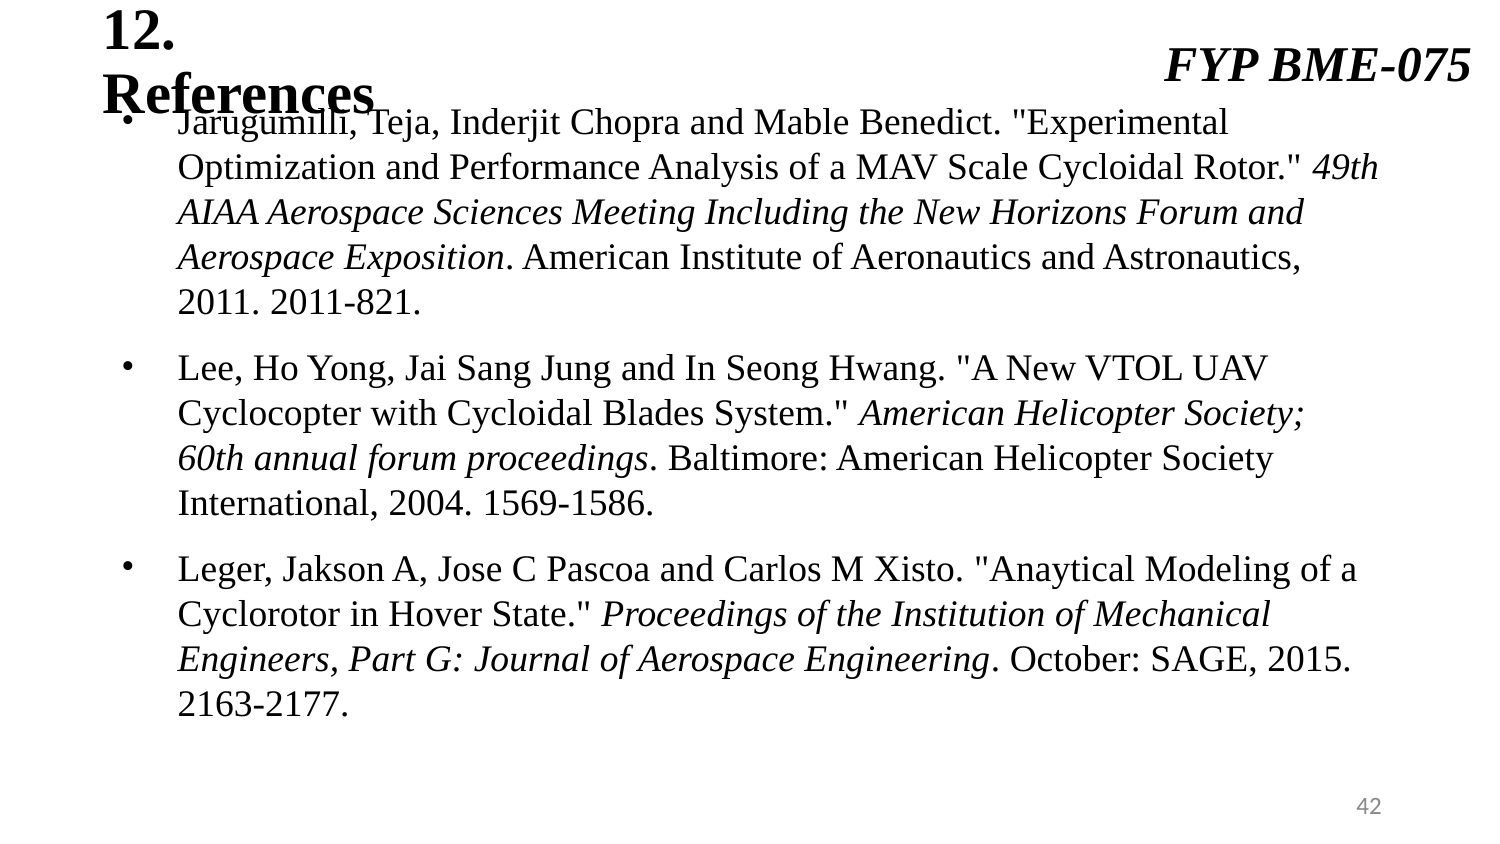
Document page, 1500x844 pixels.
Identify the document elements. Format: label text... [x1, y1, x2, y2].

slide_number ‹#› [1059, 782, 1397, 827]
text_box FYP BME-075 [1144, 16, 1492, 107]
list Jarugumilli, Teja, Inderjit Chopra and Mable Benedict. "Experimental Optimization and Performance Analysis of a MAV Scale Cycloidal Rotor." 49th AIAA Aerospace Sciences Meeting Including the New Horizons Forum and Aerospace Exposition. American Institute of Aeronautics and Astronautics, 2011. 2011-821. Lee, Ho Yong, Jai Sang Jung and In Seong Hwang. "A New VTOL UAV Cyclocopter with Cycloidal Blades System." American Helicopter Society; 60th annual forum proceedings. Baltimore: American Helicopter Society International, 2004. 1569-1586. Leger, Jakson A, Jose C Pascoa and Carlos M Xisto. "Anaytical Modeling of a Cyclorotor in Hover State." Proceedings of the Institution of Mechanical Engineers, Part G: Journal of Aerospace Engineering. October: SAGE, 2015. 2163-2177. [87, 89, 1397, 732]
title 12. References [87, 27, 498, 98]
